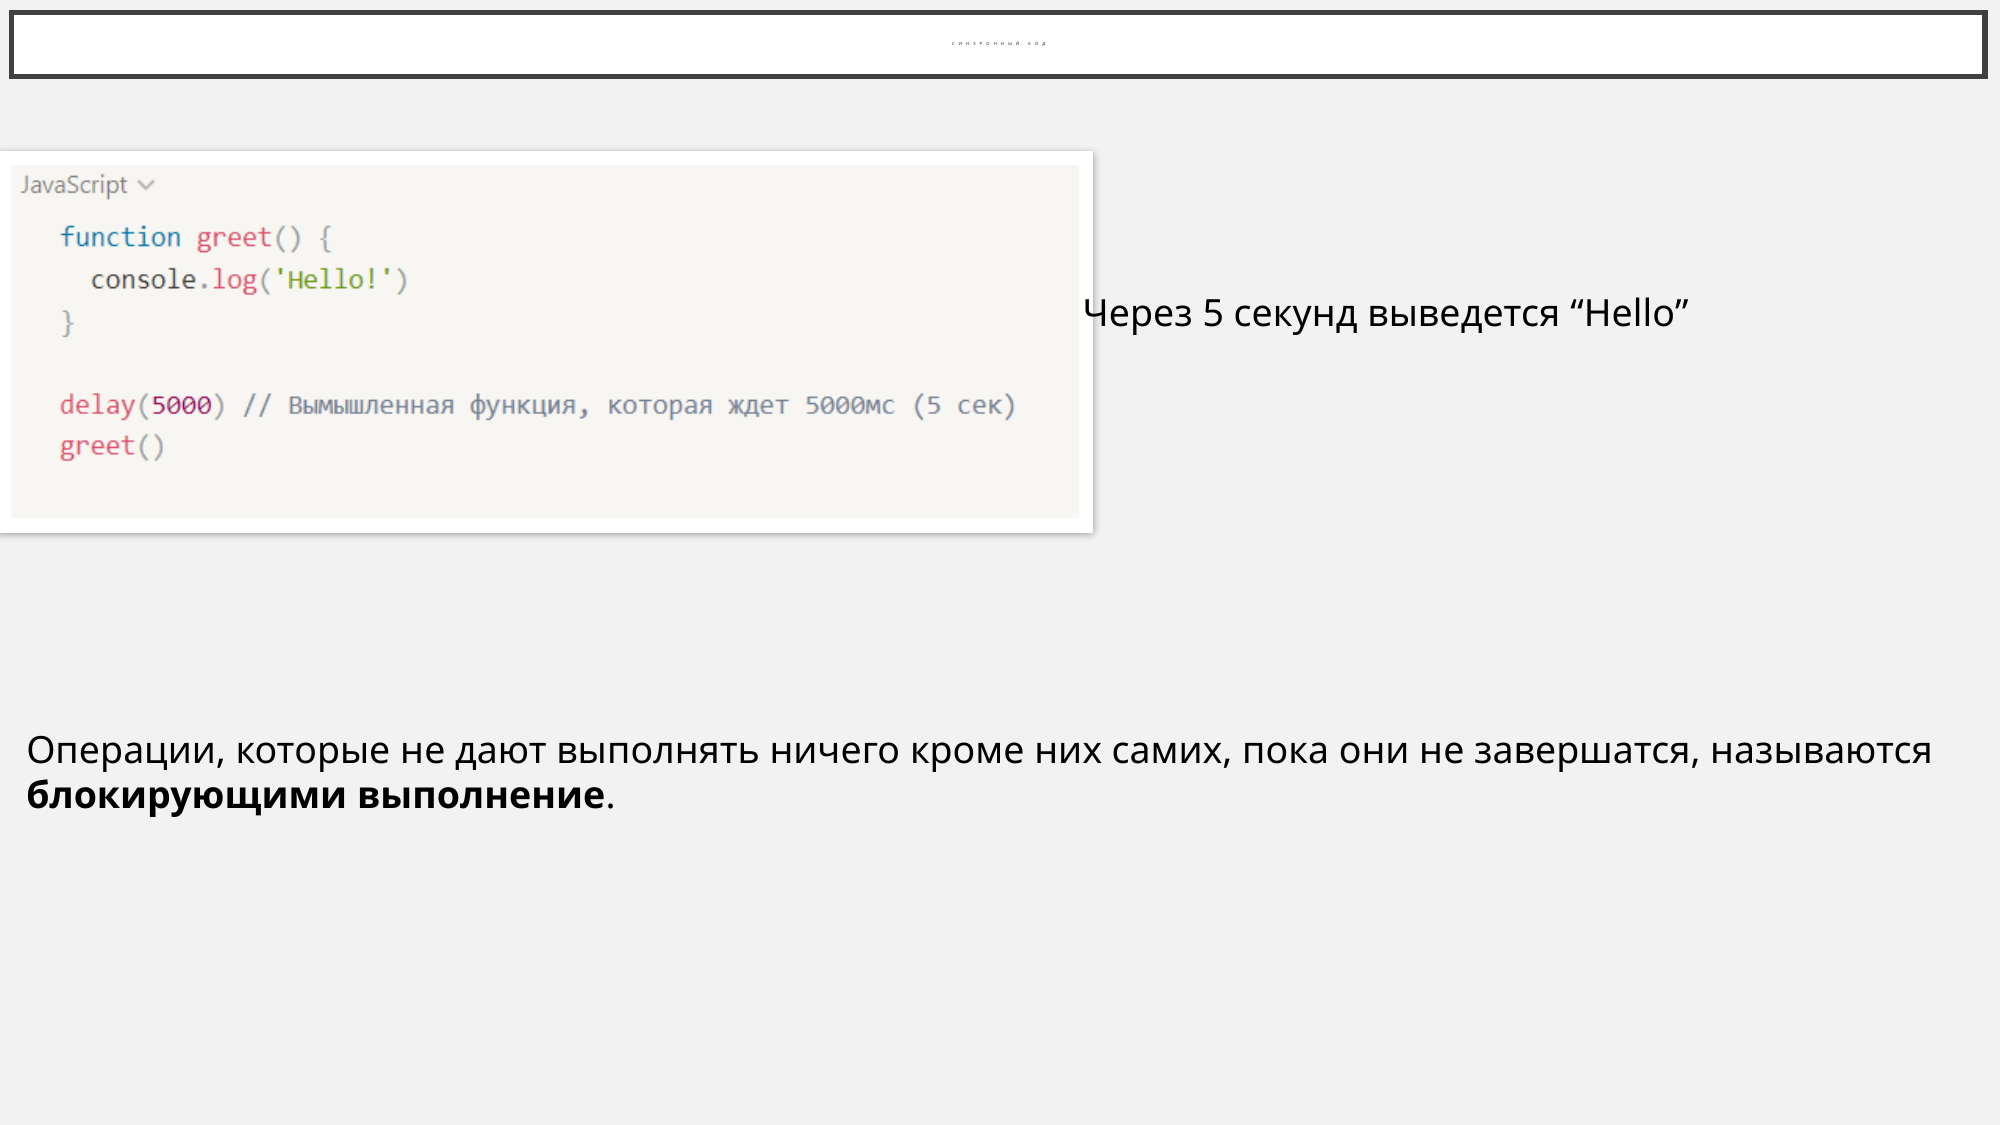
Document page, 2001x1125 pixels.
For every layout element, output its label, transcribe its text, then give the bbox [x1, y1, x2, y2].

text_box Через 5 секунд выведется “Hello” [1079, 281, 1704, 341]
title Синхронный код [9, 10, 1988, 79]
picture [11, 165, 1079, 519]
text_box Операции, которые не дают выполнять ничего кроме них самих, пока они не завершатся, называются блокирующими выполнение. [11, 718, 1985, 824]
